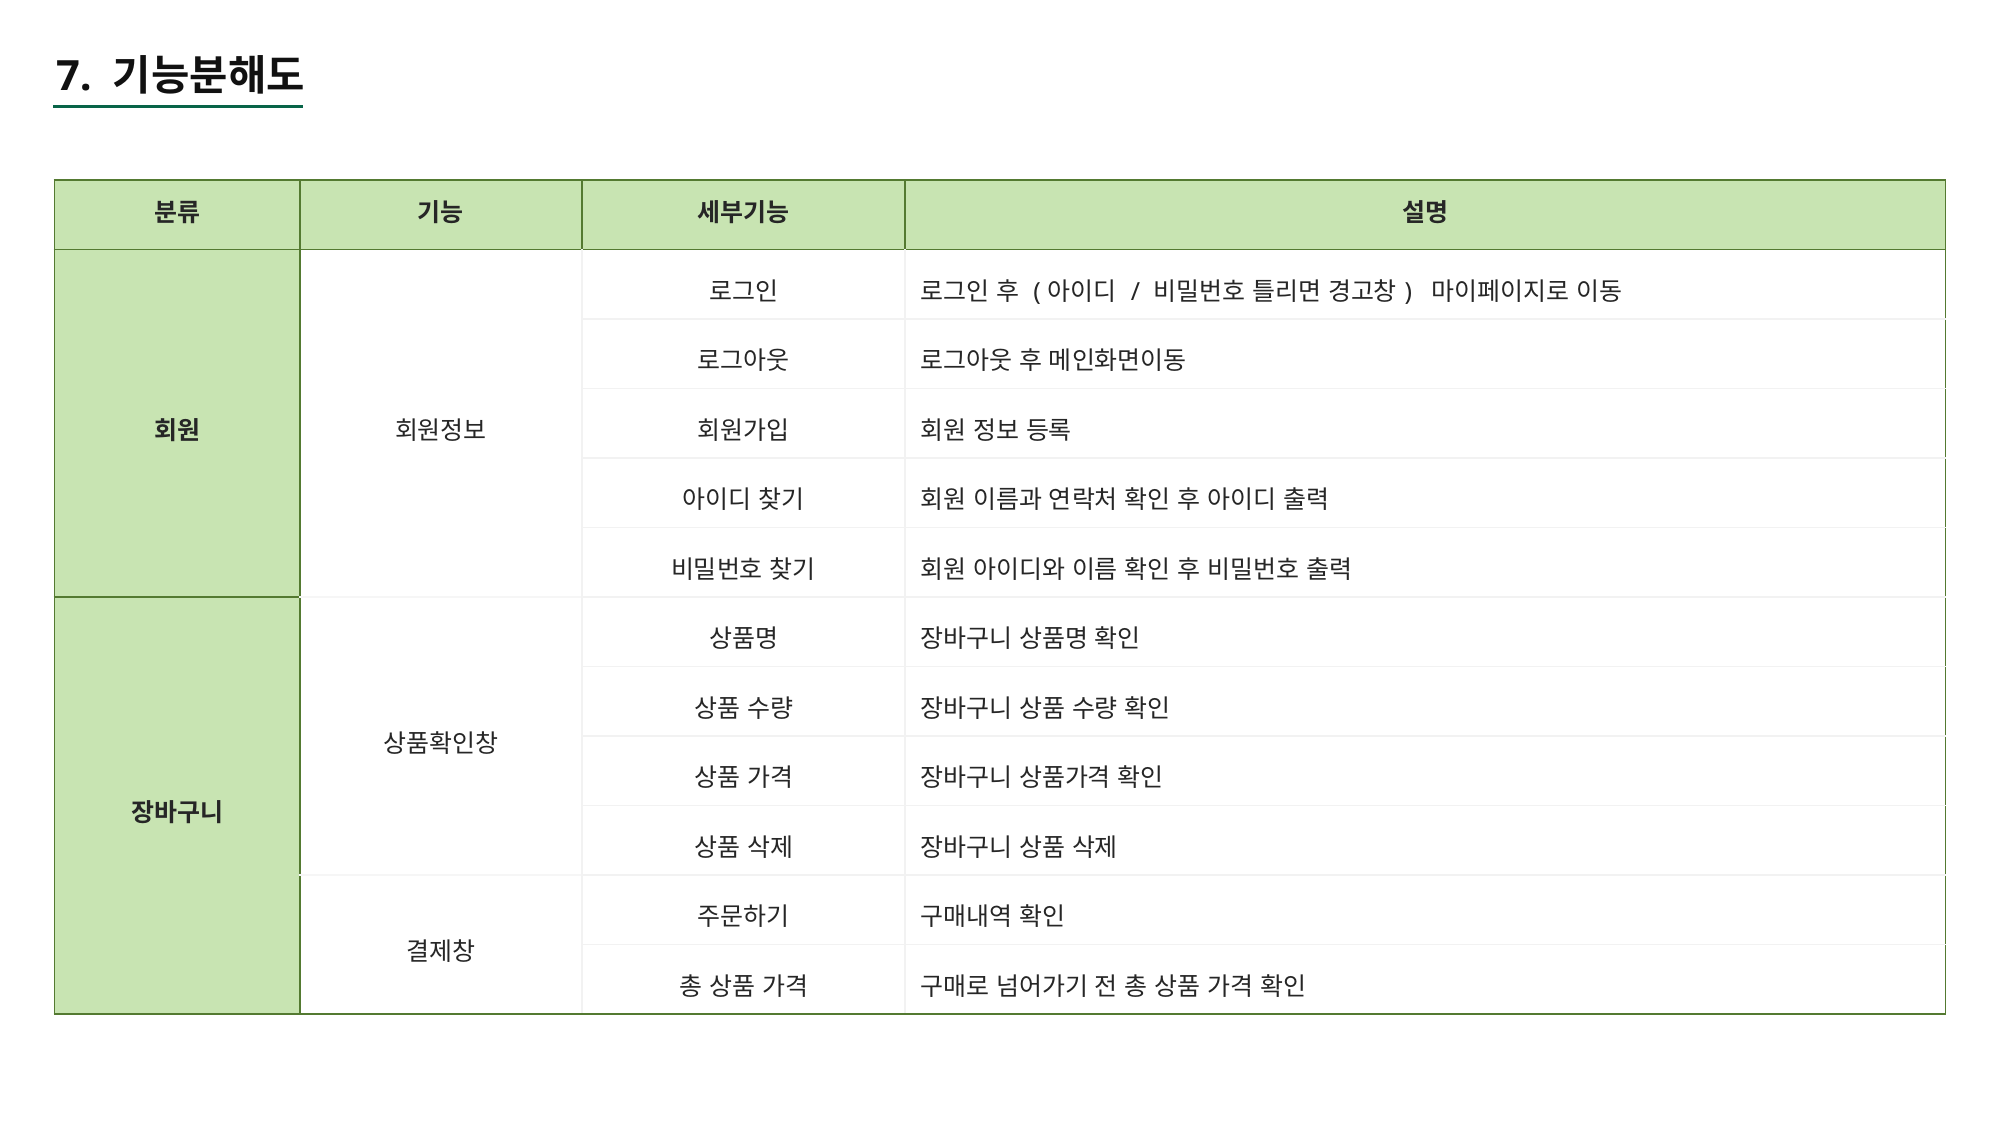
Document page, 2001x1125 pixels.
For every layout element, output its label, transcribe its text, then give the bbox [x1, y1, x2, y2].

table_cell 로그인 후 (아이디 / 비밀번호 틀리면 경고창) 마이페이지로 이동 [906, 250, 1945, 318]
table_cell 구매내역 확인 [906, 876, 1945, 944]
table_cell 상품 가격 [583, 737, 904, 805]
table_cell 로그아웃 후 메인화면이동 [906, 320, 1945, 388]
table_cell 장바구니 상품가격 확인 [906, 737, 1945, 805]
table_cell 회원 아이디와 이름 확인 후 비밀번호 출력 [906, 528, 1945, 596]
table_cell 회원 이름과 연락처 확인 후 아이디 출력 [906, 459, 1945, 527]
table_header 분류 [55, 181, 299, 249]
table_cell 상품확인창 [301, 598, 581, 874]
table_cell 상품 삭제 [583, 806, 904, 874]
table_cell 장바구니 상품명 확인 [906, 598, 1945, 666]
table_cell 회원가입 [583, 389, 904, 457]
table_cell 장바구니 상품 삭제 [906, 806, 1945, 874]
table_cell 아이디 찾기 [583, 459, 904, 527]
table_cell 장바구니 [55, 598, 299, 1013]
table_cell 구매로 넘어가기 전 총 상품 가격 확인 [906, 945, 1945, 1013]
table_cell 로그인 [583, 250, 904, 318]
table_cell 회원 정보 등록 [906, 389, 1945, 457]
table_cell 상품 수량 [583, 667, 904, 735]
table_cell 비밀번호 찾기 [583, 528, 904, 596]
table_cell 결제창 [301, 876, 581, 1013]
table_cell 회원정보 [301, 250, 581, 596]
table_header 설명 [906, 181, 1945, 249]
table_header 세부기능 [583, 181, 904, 249]
table_cell 장바구니 상품 수량 확인 [906, 667, 1945, 735]
table_cell 로그아웃 [583, 320, 904, 388]
table_header 기능 [301, 181, 581, 249]
table_cell 상품명 [583, 598, 904, 666]
table_cell 총 상품 가격 [583, 945, 904, 1013]
table_cell 회원 [55, 250, 299, 596]
table_cell 주문하기 [583, 876, 904, 944]
text_box 7. 기능분해도 [41, 41, 384, 107]
